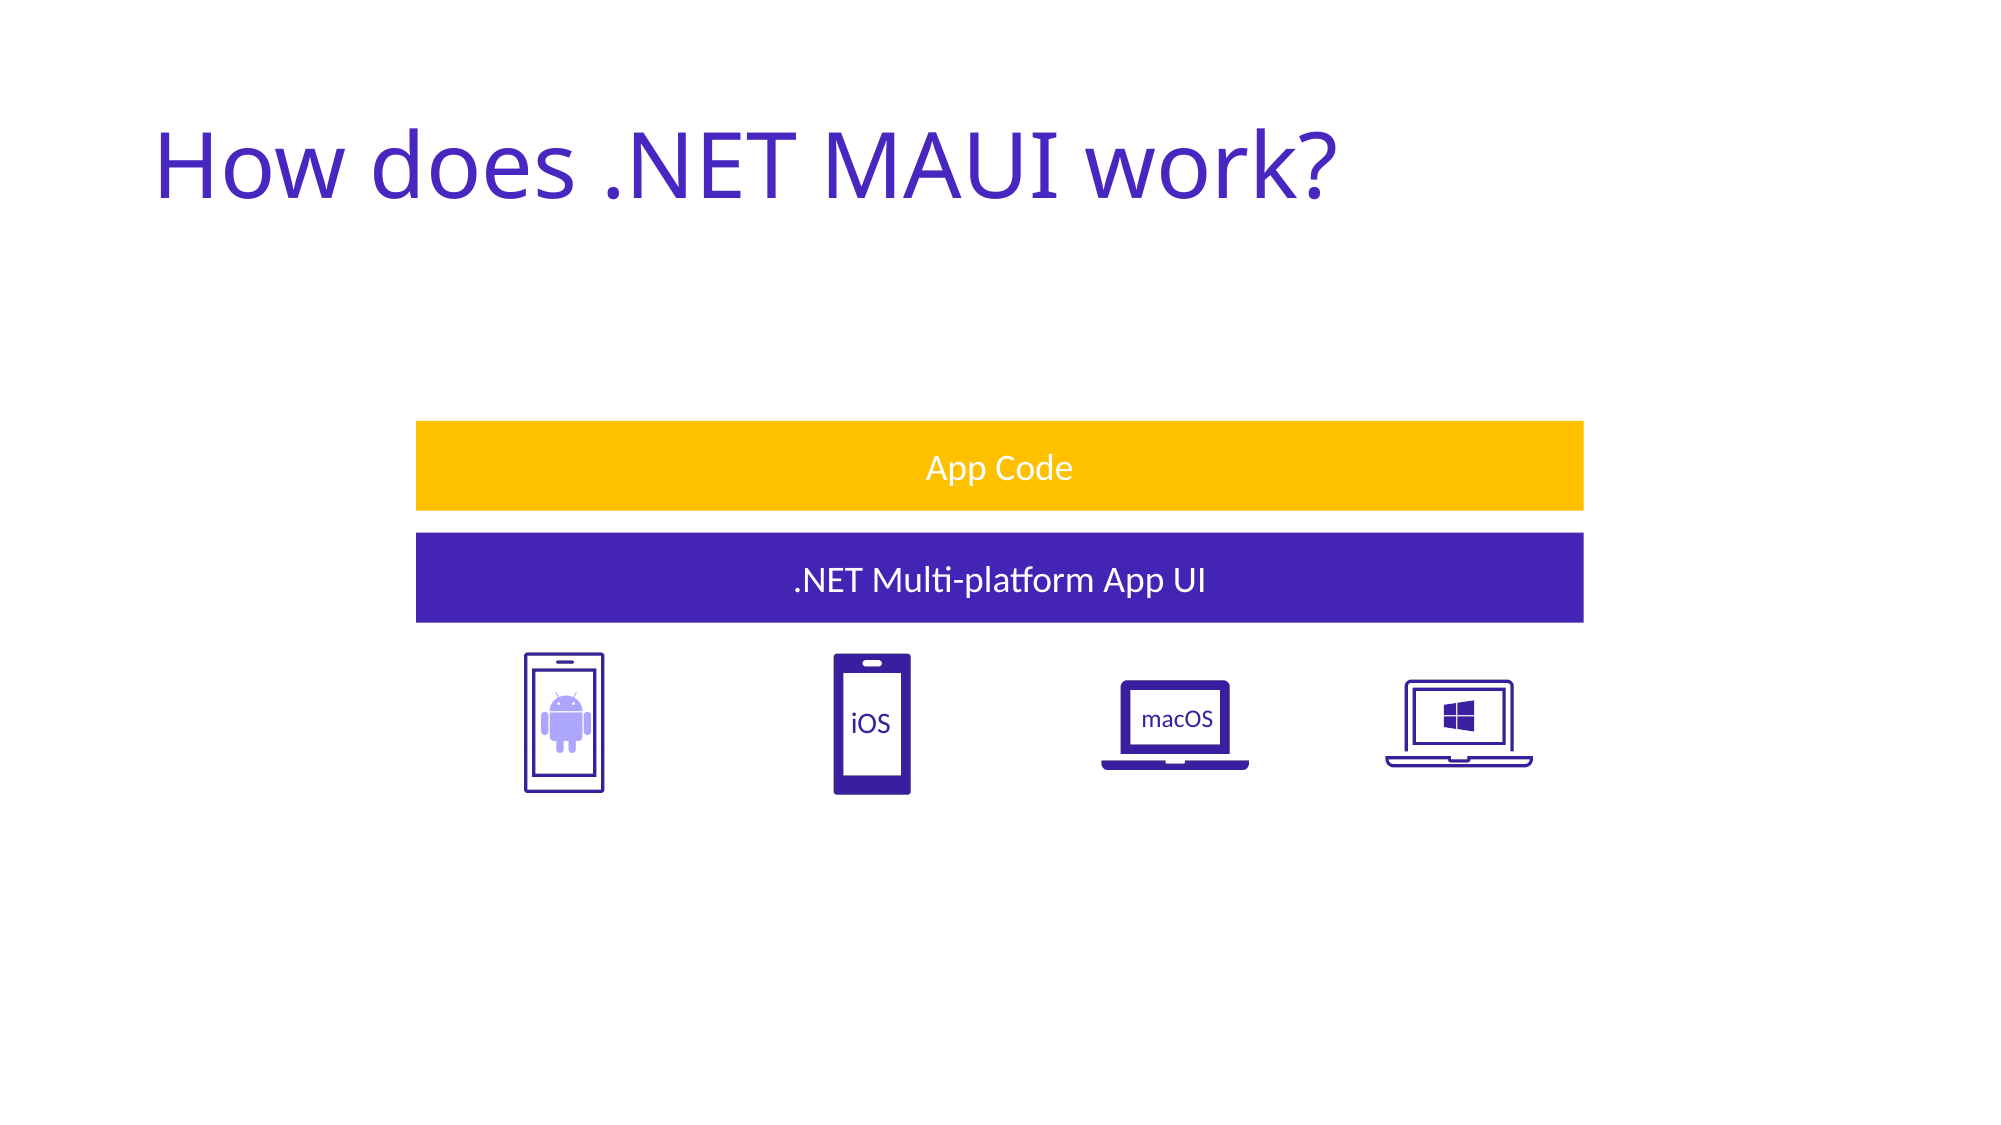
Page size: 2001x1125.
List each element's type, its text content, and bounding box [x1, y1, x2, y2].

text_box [487, 646, 1536, 802]
text_box App Code [415, 420, 1585, 512]
text_box .NET Multi-platform App UI [415, 532, 1585, 624]
title How does .NET MAUI work? [137, 59, 1863, 278]
